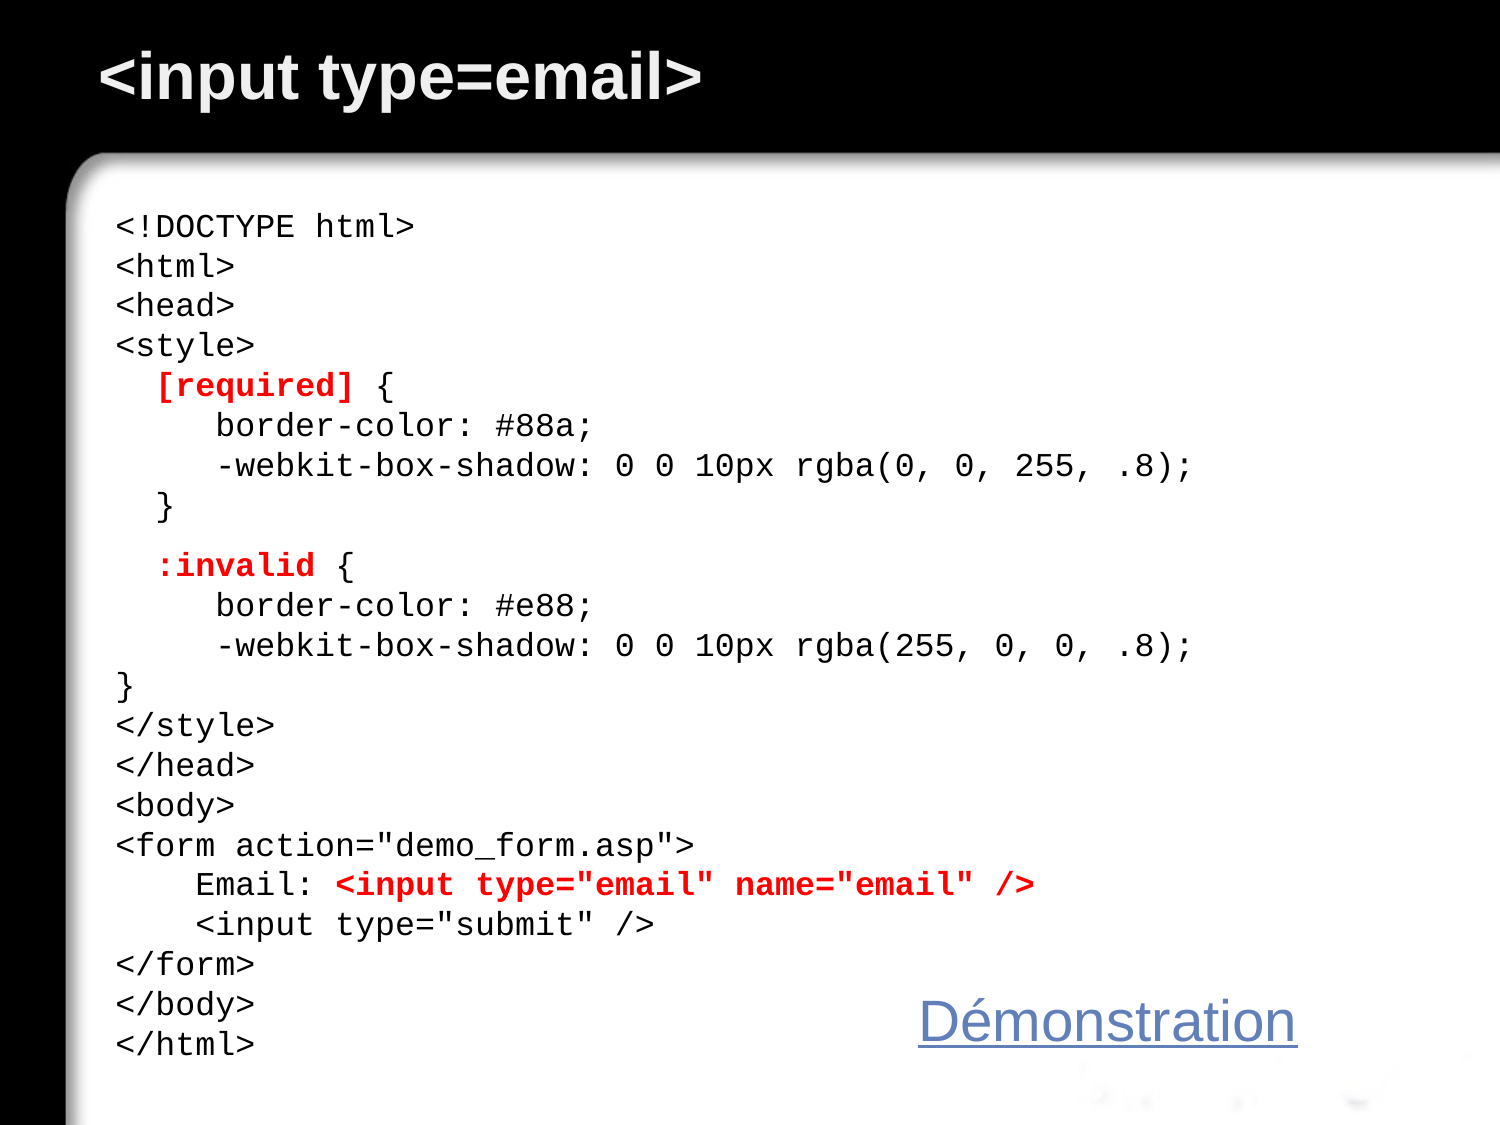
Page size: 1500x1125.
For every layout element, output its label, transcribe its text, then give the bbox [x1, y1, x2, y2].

text_box Démonstration [903, 975, 1329, 1061]
picture [0, 0, 1500, 1125]
title <input type=email> [83, 28, 1472, 117]
list <!DOCTYPE html> <html> <head> <style> [required] { border-color: #88a; -webkit-box-shadow: 0 0 10px rgba(0, 0, 255, .8); } :invalid { border-color: #e88; -webkit-box-shadow: 0 0 10px rgba(255, 0, 0, .8); } </style> </head> <body> <form action="demo_form.asp"> Email: <input type="email" name="email" /> <input type="submit" /> </form> </body> </html> [100, 196, 1223, 972]
